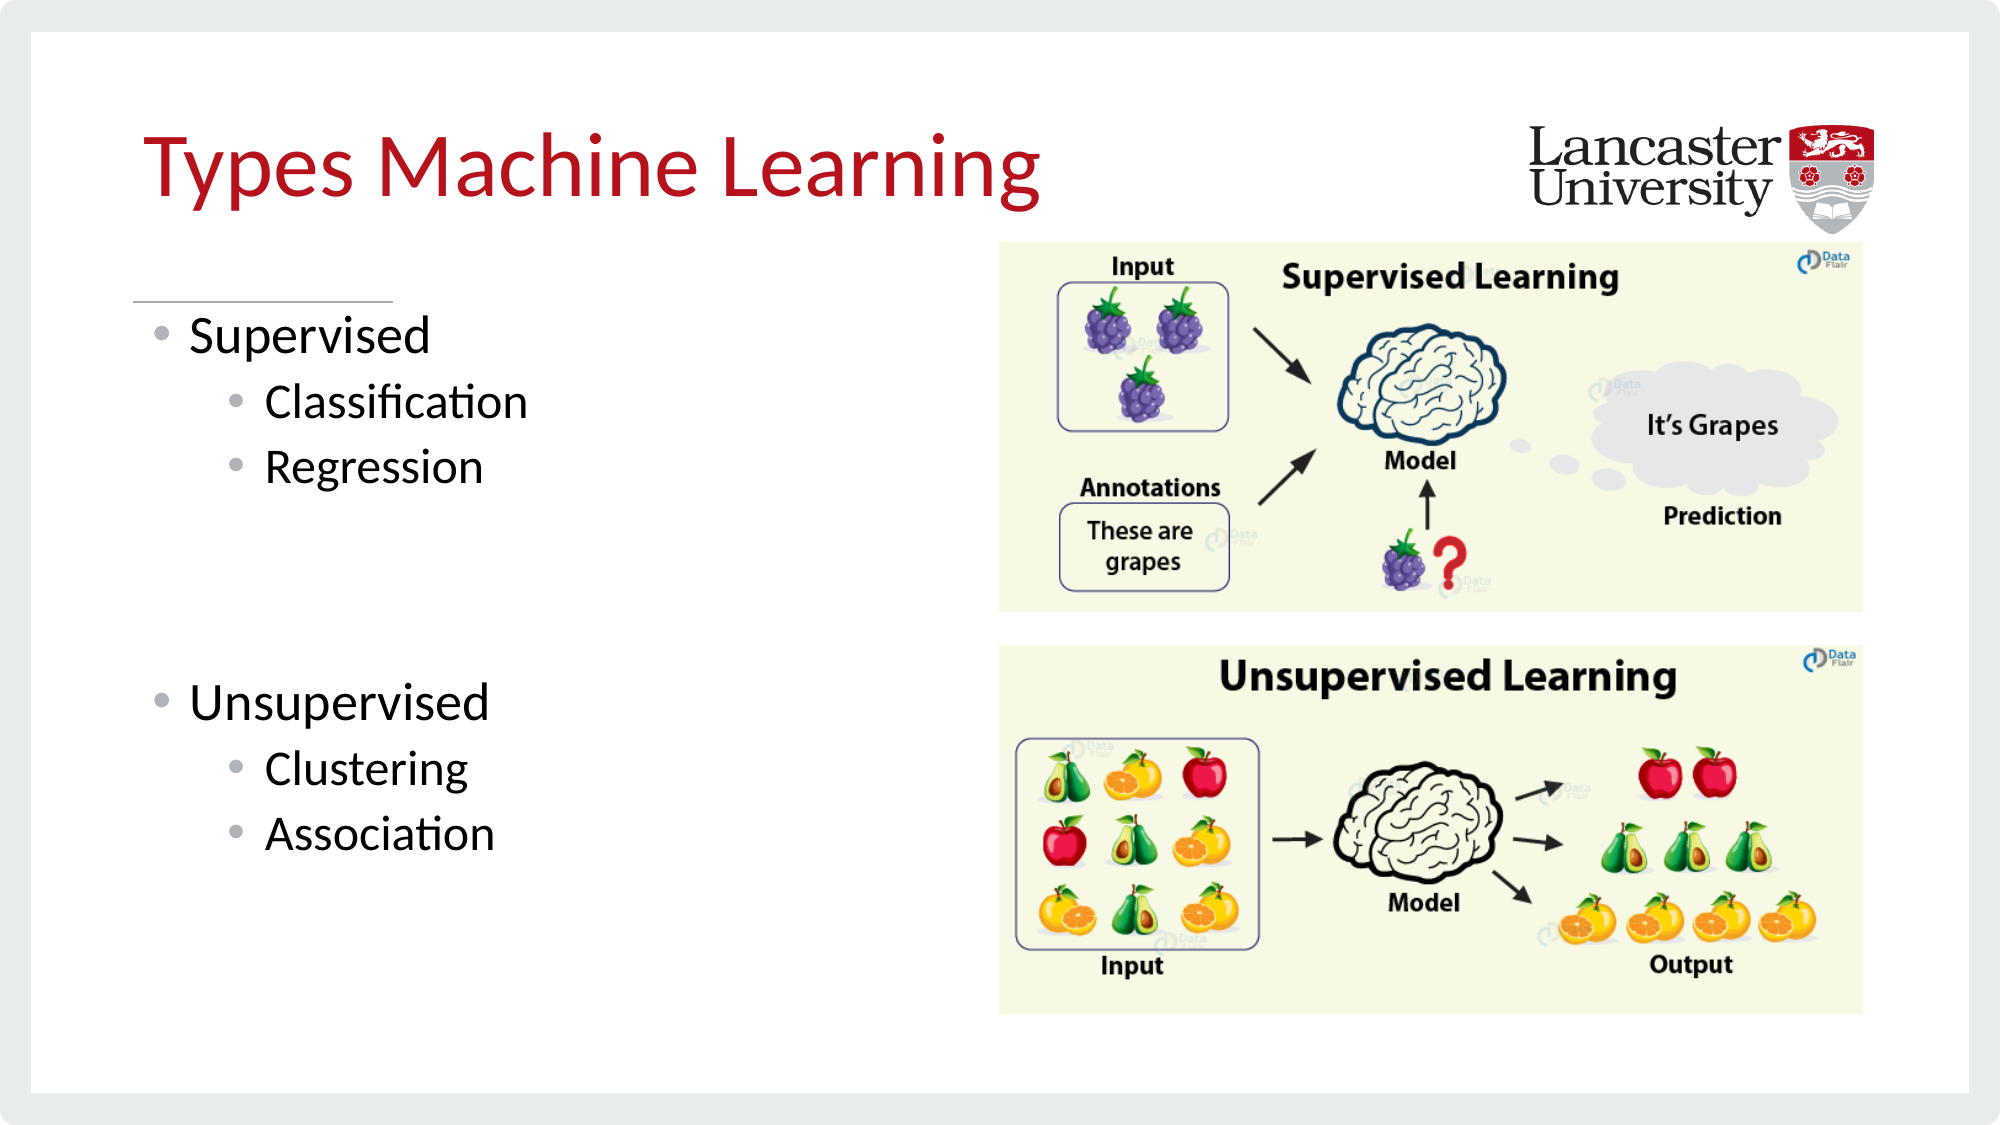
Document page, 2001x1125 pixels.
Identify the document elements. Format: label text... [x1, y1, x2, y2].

list Supervised Classification Regression Unsupervised Clustering Association [137, 299, 1254, 1014]
picture [999, 242, 1863, 613]
picture [999, 645, 1863, 1014]
title Types Machine Learning [128, 78, 1482, 279]
